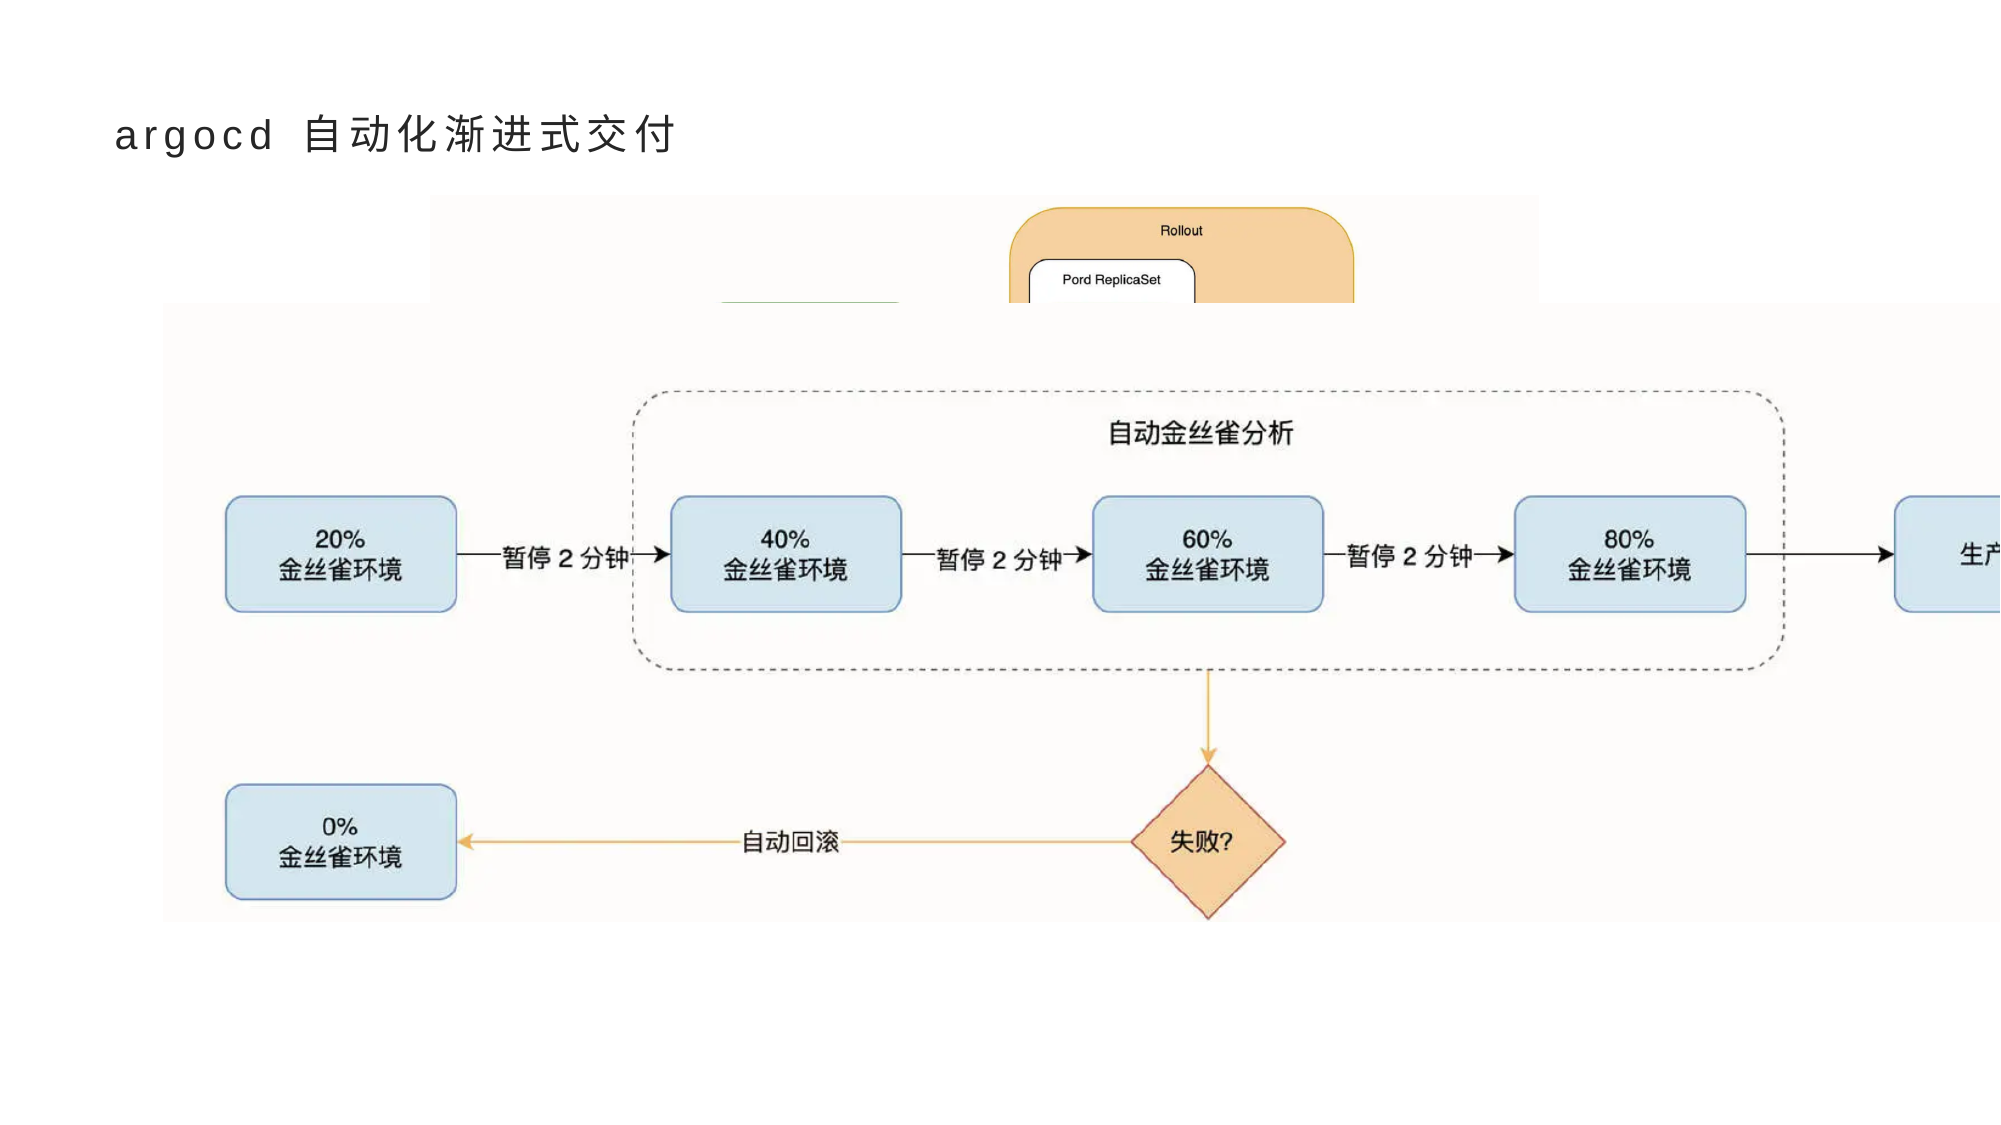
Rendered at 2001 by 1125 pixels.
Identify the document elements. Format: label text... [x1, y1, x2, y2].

title argocd 自动化渐进式交付 [99, 99, 1900, 216]
picture [163, 194, 2000, 922]
